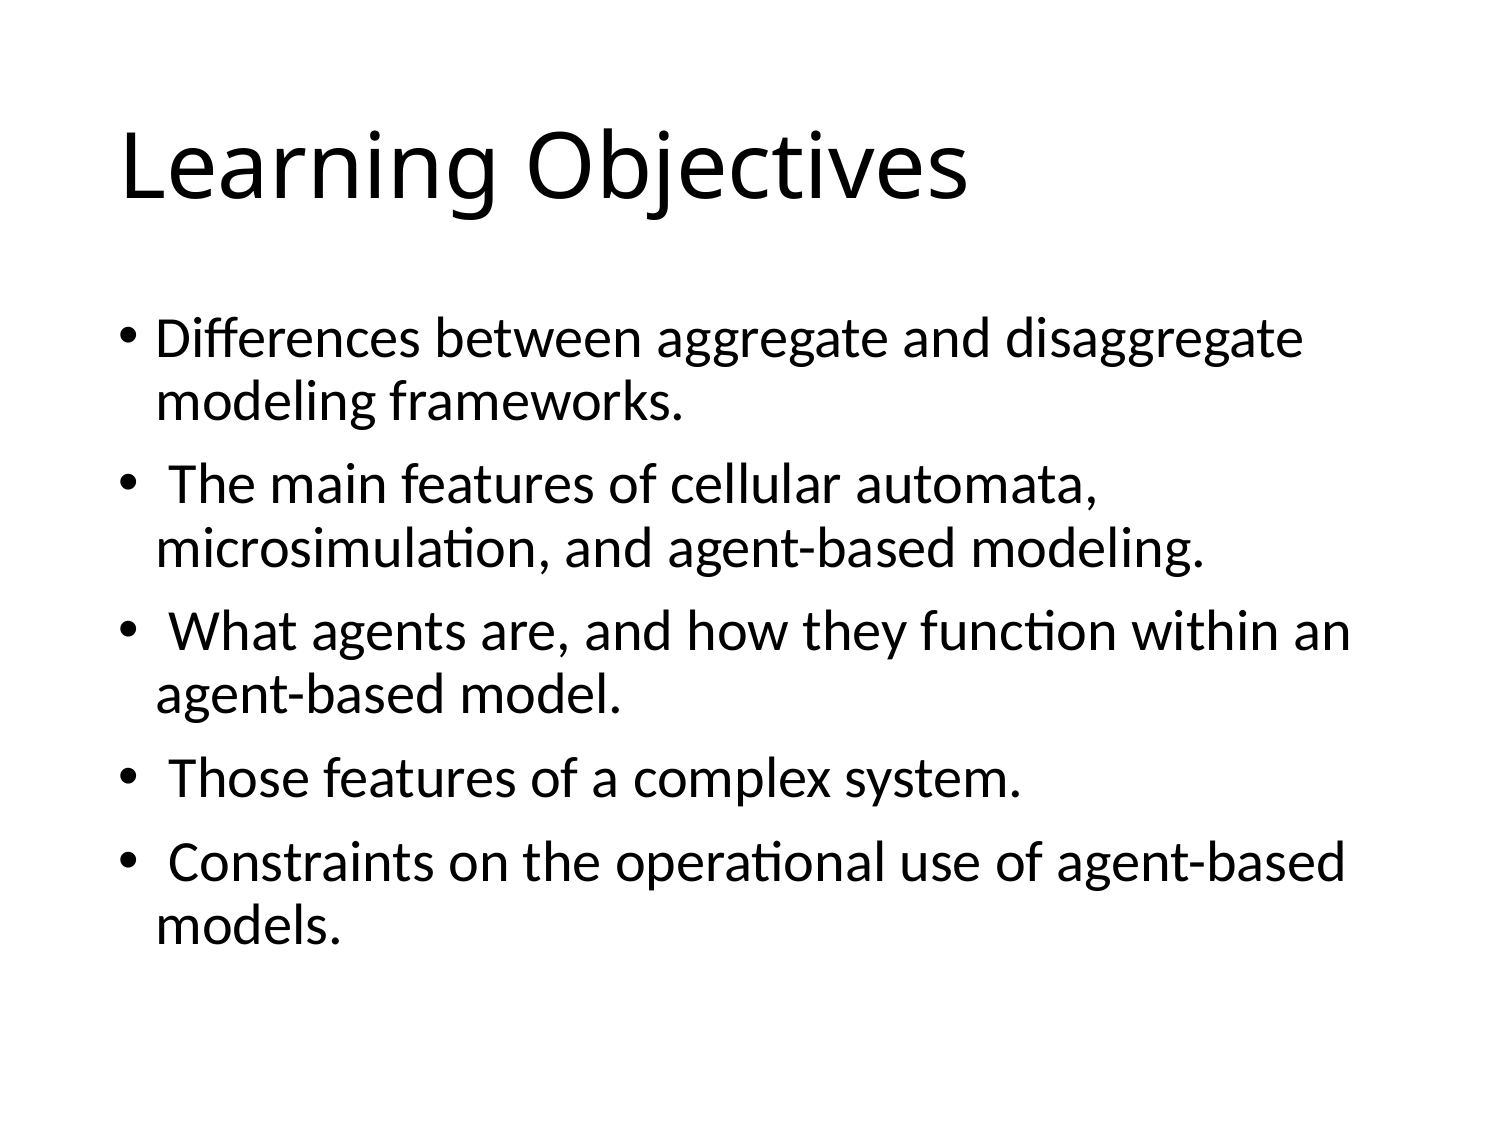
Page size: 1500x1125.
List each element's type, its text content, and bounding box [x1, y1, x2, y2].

title Learning Objectives [103, 59, 1397, 278]
list Differences between aggregate and disaggregate modeling frameworks. The main features of cellular automata, microsimulation, and agent-based modeling. What agents are, and how they function within an agent-based model. Those features of a complex system. Constraints on the operational use of agent-based models. [103, 299, 1397, 1014]
